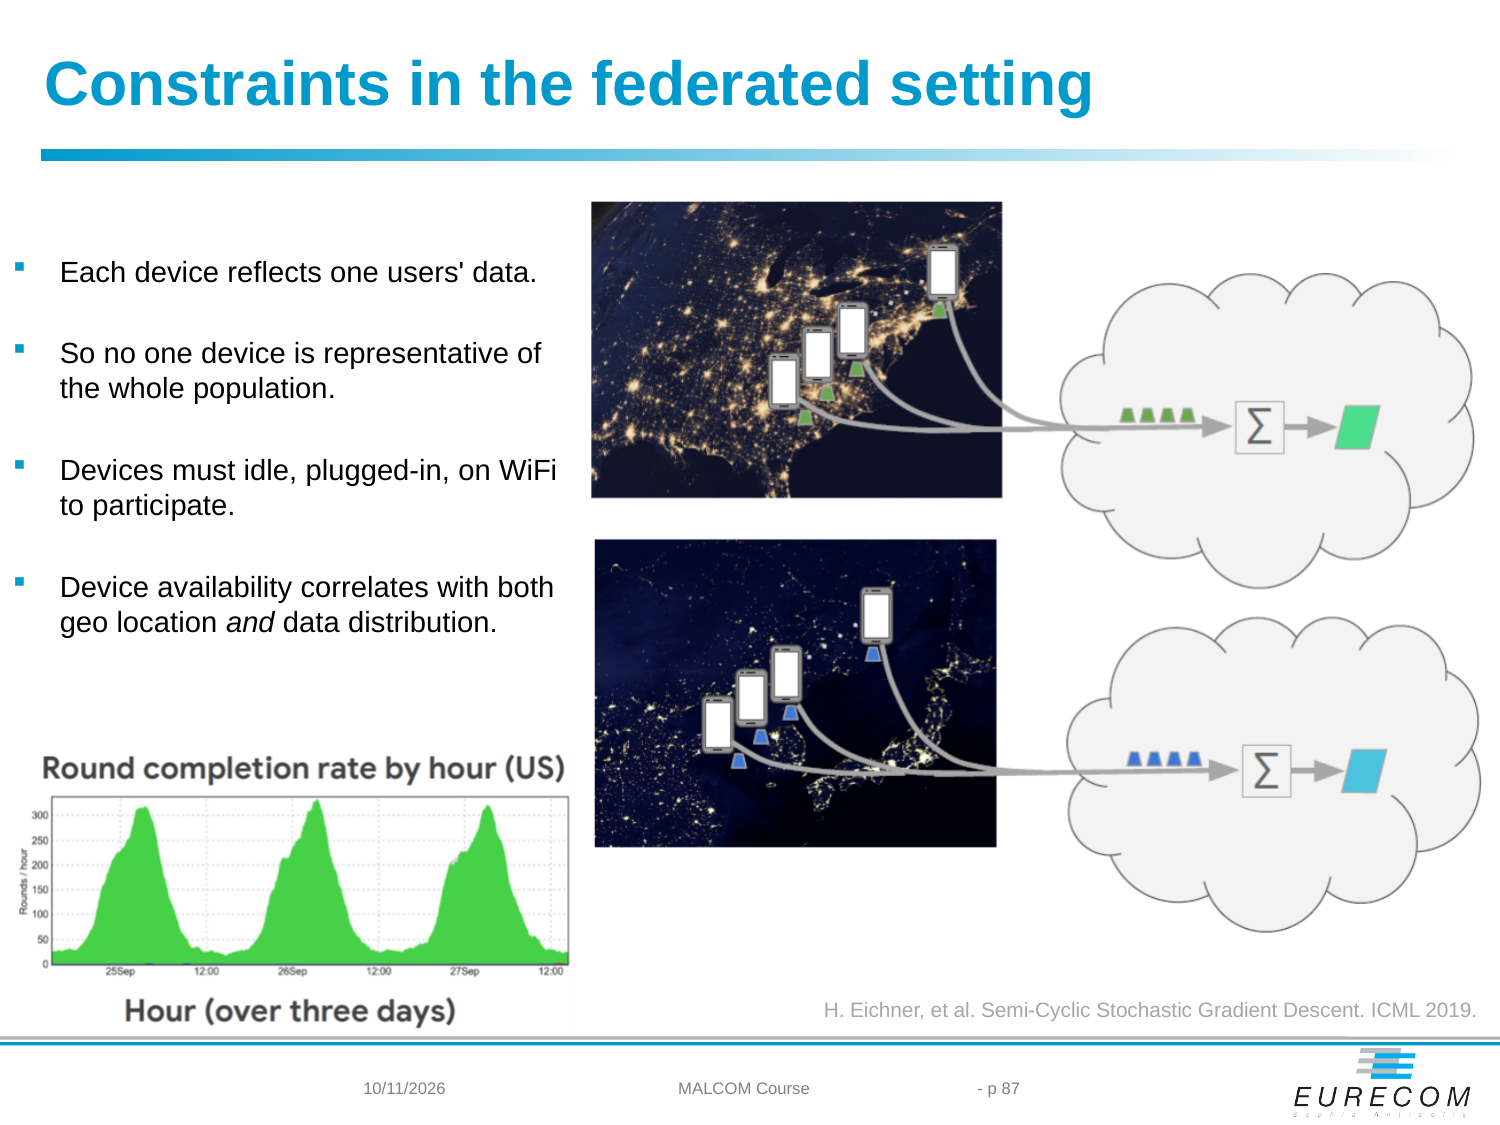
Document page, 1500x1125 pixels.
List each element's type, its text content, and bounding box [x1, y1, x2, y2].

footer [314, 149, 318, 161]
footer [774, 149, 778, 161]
picture [1293, 1048, 1477, 1118]
picture [576, 185, 1495, 941]
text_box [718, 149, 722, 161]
text_box Constraints in the federated setting [29, 35, 1436, 142]
picture [12, 752, 573, 1031]
text_box Each device reflects one users' data. So no one device is representative of the whole population. Devices must idle, plugged-in, on WiFi to participate. Device availability correlates with both geo location and data distribution. [0, 245, 571, 353]
footer MALCOM Course [537, 1070, 951, 1103]
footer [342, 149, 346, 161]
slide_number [348, 1070, 526, 1103]
text_box H. Eichner, et al. Semi-Cyclic Stochastic Gradient Descent. ICML 2019. [808, 989, 1500, 1030]
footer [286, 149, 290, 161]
slide_number - p 87 [962, 1070, 1081, 1103]
